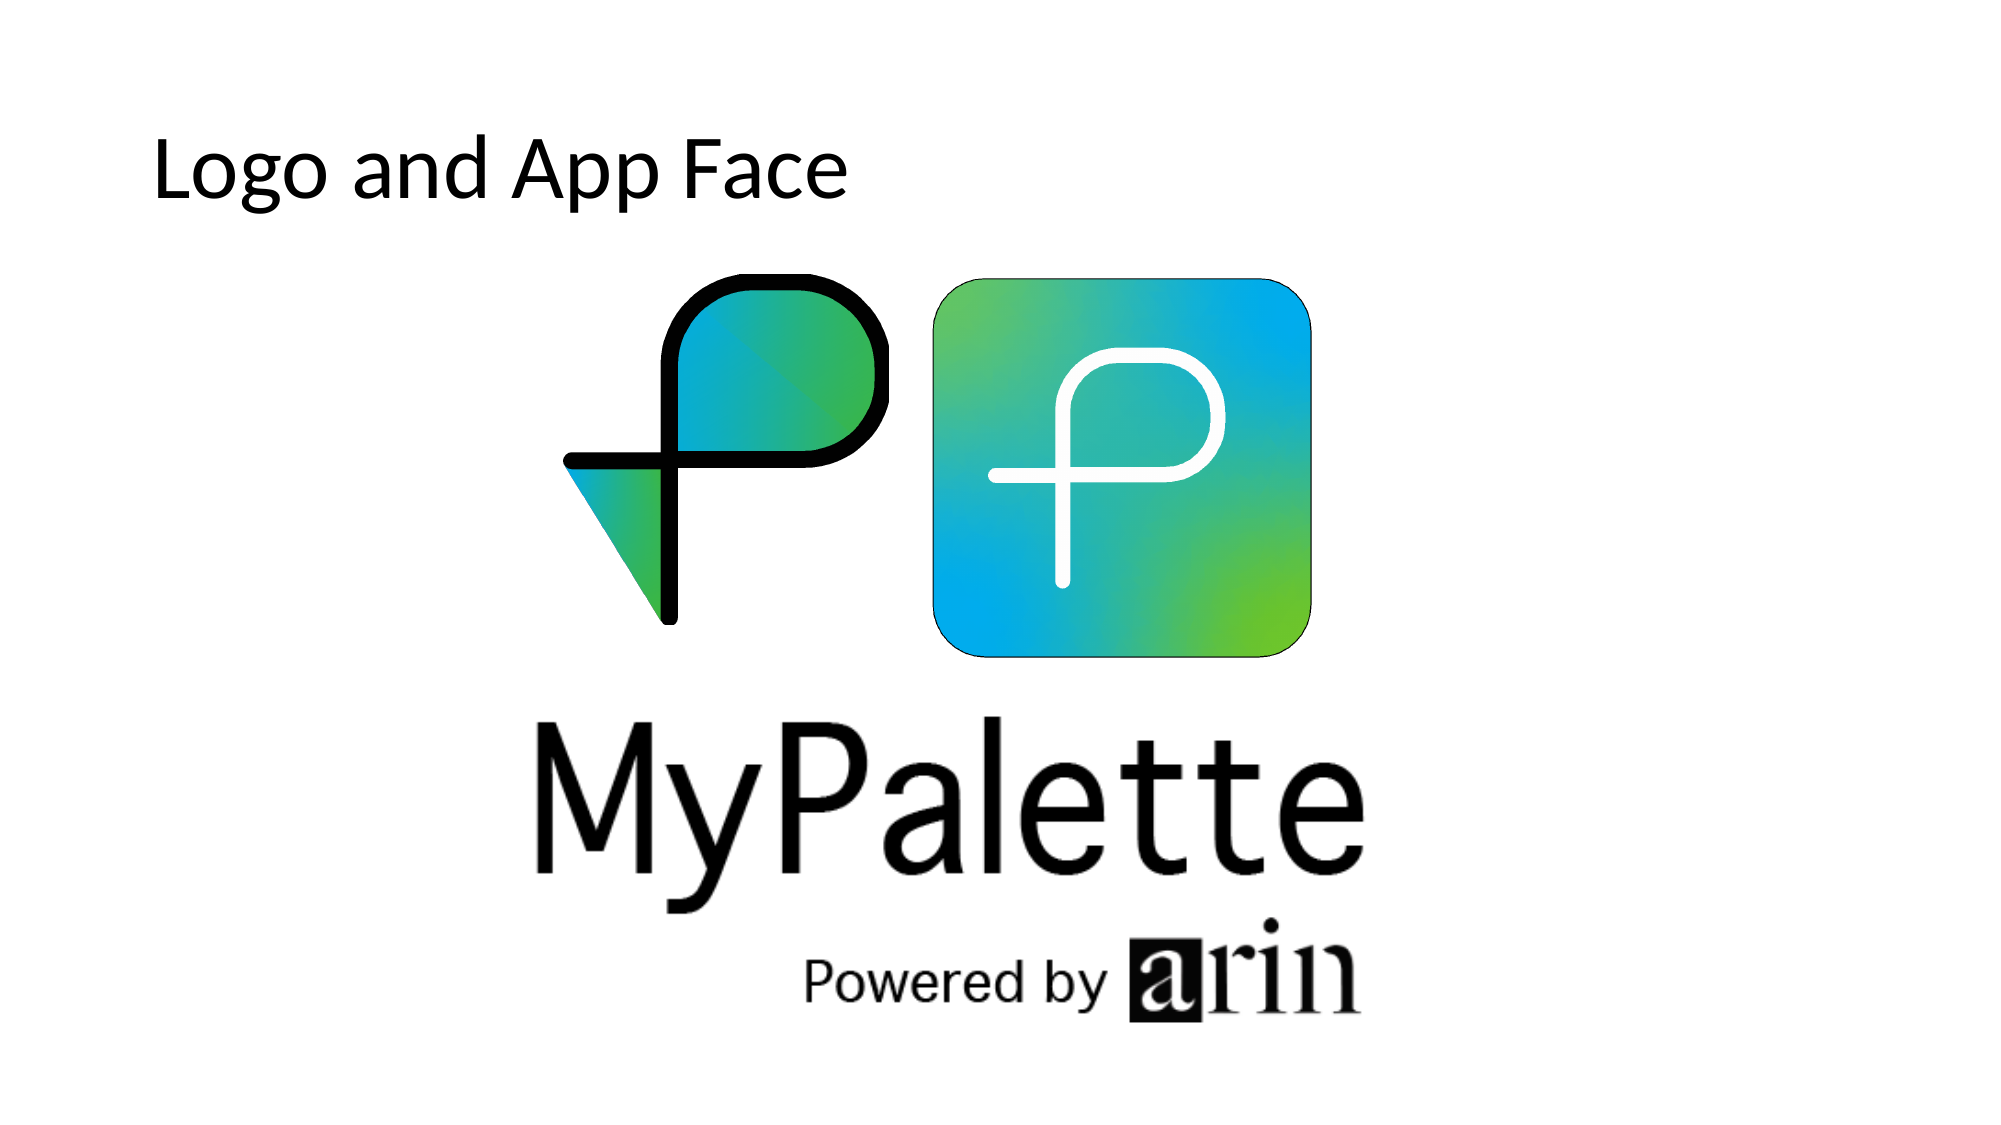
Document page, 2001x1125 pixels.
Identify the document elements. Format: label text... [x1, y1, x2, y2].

picture [487, 272, 1414, 1091]
picture [563, 274, 889, 626]
title Logo and App Face [137, 59, 1863, 278]
